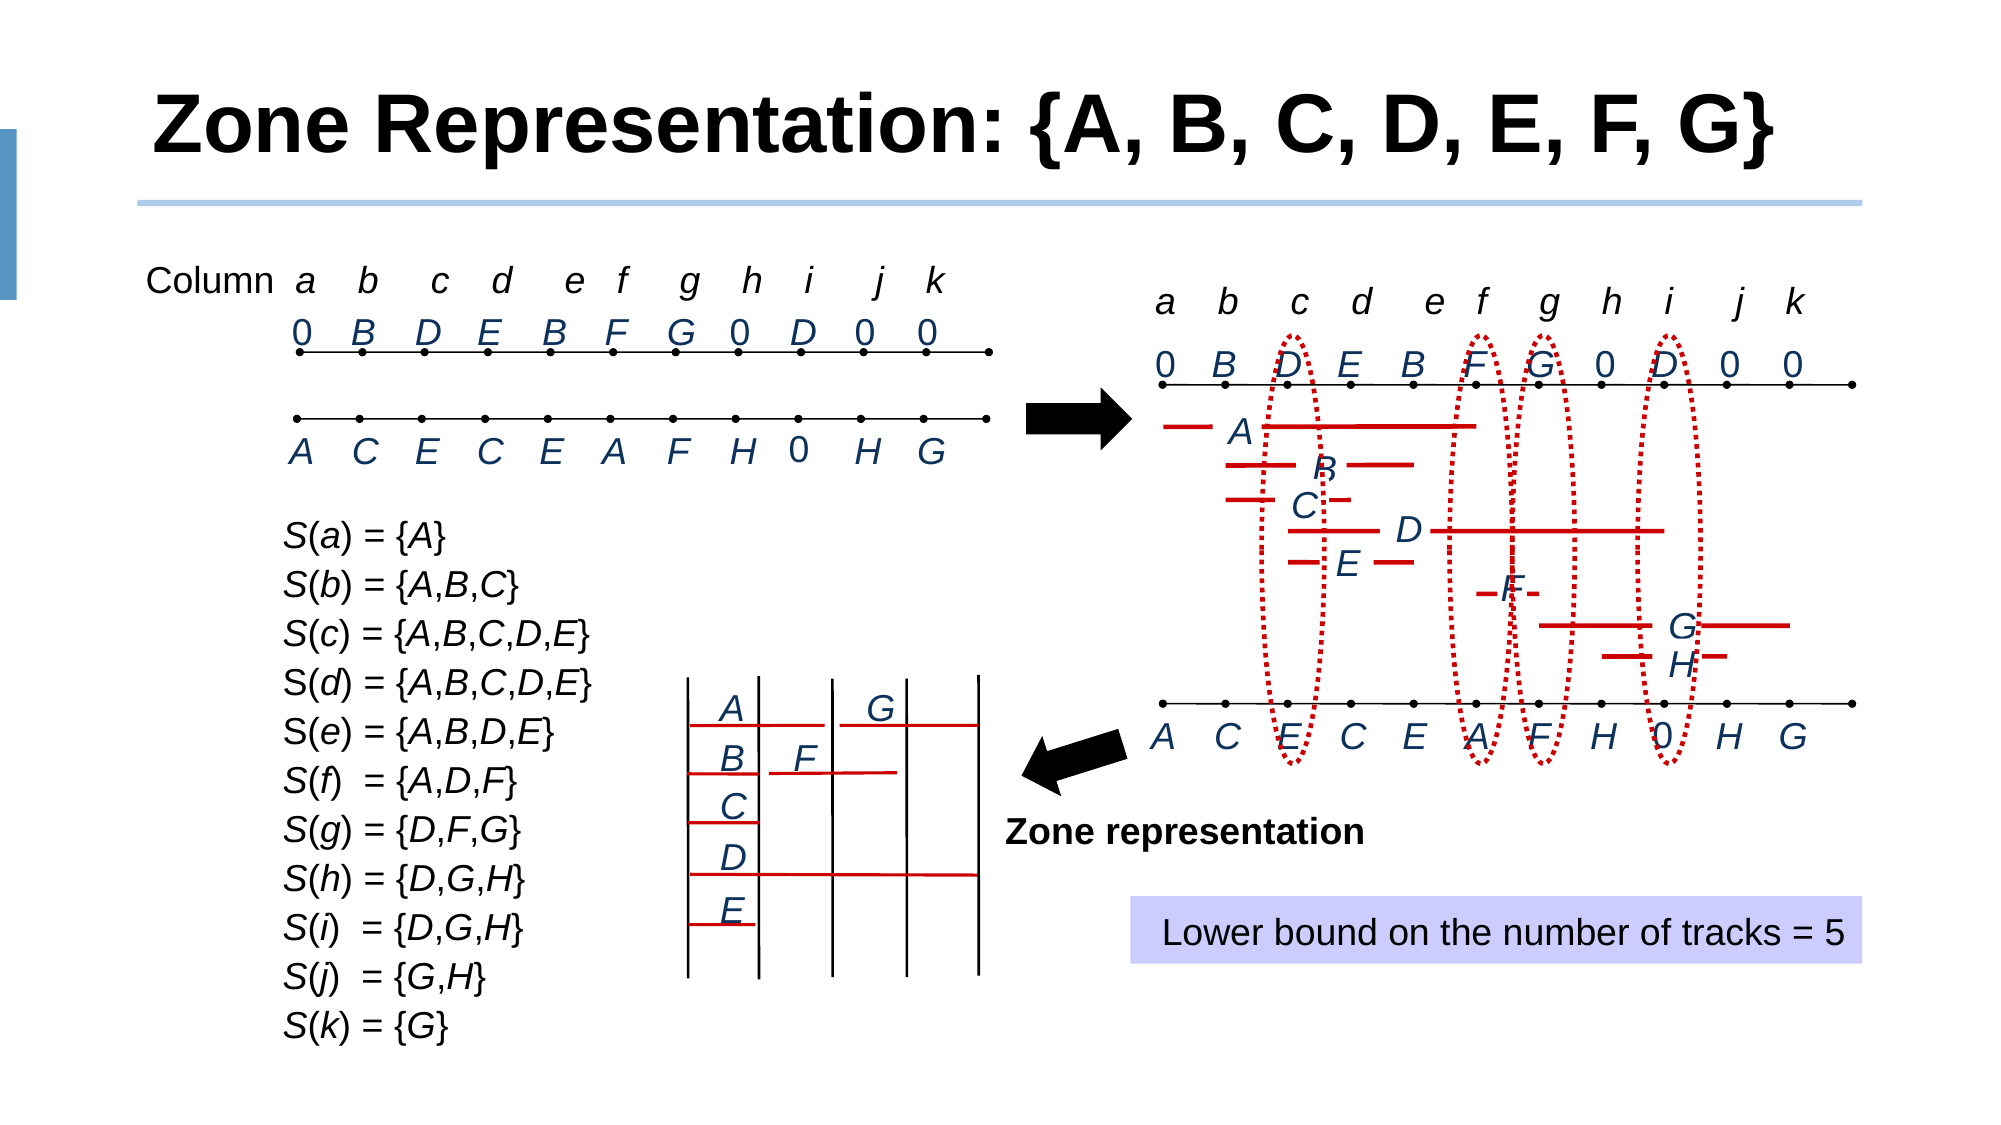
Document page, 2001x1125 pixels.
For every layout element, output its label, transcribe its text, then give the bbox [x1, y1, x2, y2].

text_box A [703, 675, 757, 725]
text_box [1021, 728, 1128, 797]
text_box C [703, 773, 757, 825]
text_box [1139, 332, 1853, 396]
title Zone Representation: {A, B, C, D, E, F, G} [137, 42, 1863, 208]
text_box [1212, 399, 1702, 685]
text_box [1268, 685, 1318, 703]
text_box E [703, 878, 757, 939]
text_box a b c d e f g h i j k [1139, 269, 1829, 332]
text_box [129, 247, 989, 363]
text_box F [777, 725, 830, 787]
text_box B [703, 725, 757, 773]
text_box D [703, 825, 757, 878]
text_box Zone representation [990, 799, 1384, 860]
text_box [1519, 685, 1568, 703]
text_box [1456, 685, 1506, 703]
text_box [1644, 685, 1694, 703]
text_box S(a) = {A} S(b) = {A,B,C} S(c) = {A,B,C,D,E} S(d) = {A,B,C,D,E} S(e) = {A,B,D,E} S(f) = {A,D,F} S(g) = {D,F,G} S(h) = {D,G,H} S(i) = {D,G,H} S(j) = {G,H} S(k) = {G} [251, 499, 630, 1057]
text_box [1135, 703, 1853, 762]
text_box Lower bound on the number of tracks = 5 [1130, 896, 1863, 964]
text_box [273, 416, 987, 477]
text_box [1026, 387, 1133, 451]
text_box G [850, 675, 903, 737]
